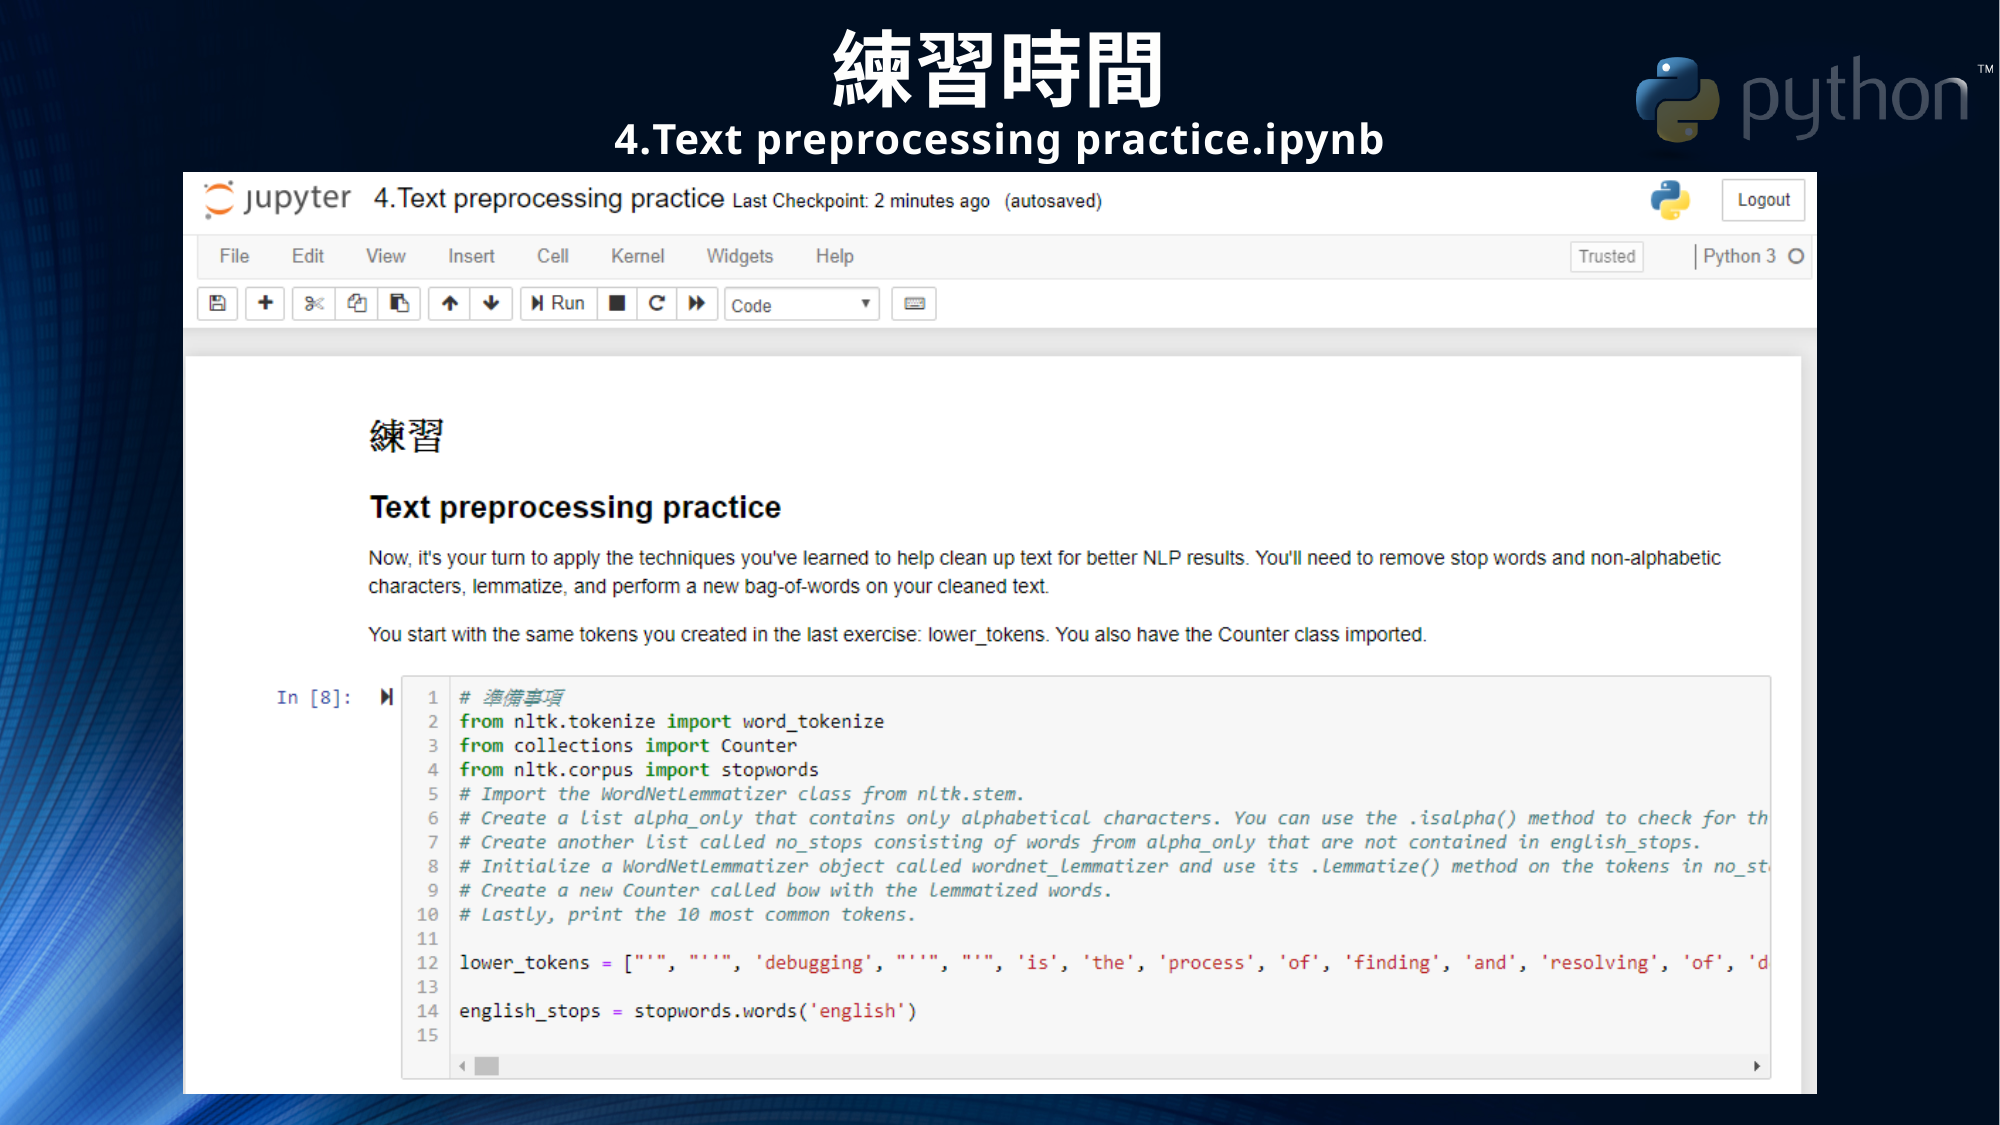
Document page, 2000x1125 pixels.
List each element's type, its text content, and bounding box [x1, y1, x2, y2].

title 練習時間 4.Text preprocessing practice.ipynb [243, 19, 1756, 172]
picture [0, 0, 2000, 1125]
